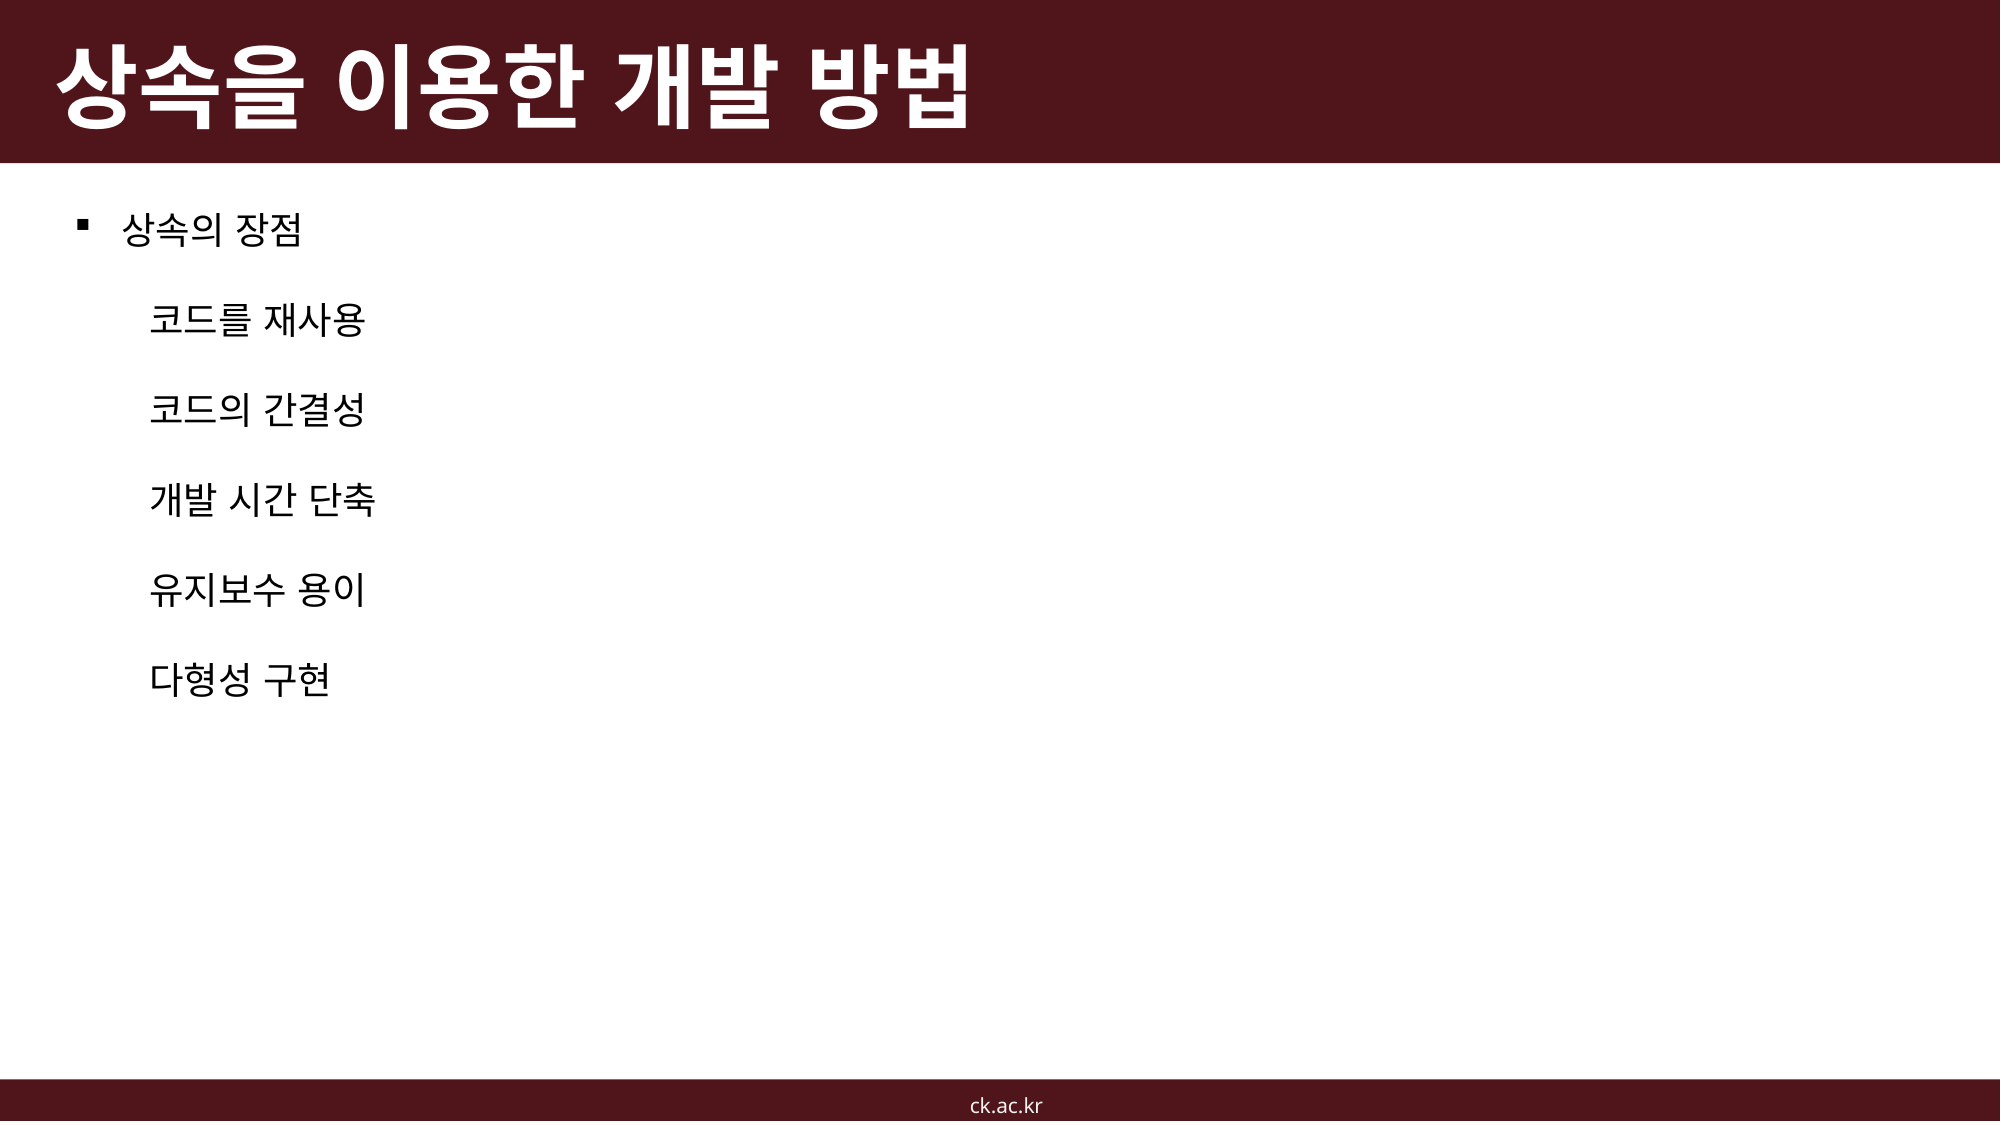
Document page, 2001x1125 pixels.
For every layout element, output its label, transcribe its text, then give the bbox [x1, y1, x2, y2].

text_box 상속의 장점 코드를 재사용 코드의 간결성 개발 시간 단축 유지보수 용이 다형성 구현 [59, 199, 1952, 800]
title 상속을 이용한 개발 방법 [39, 34, 1932, 149]
footer ck.ac.kr [949, 1084, 1064, 1125]
